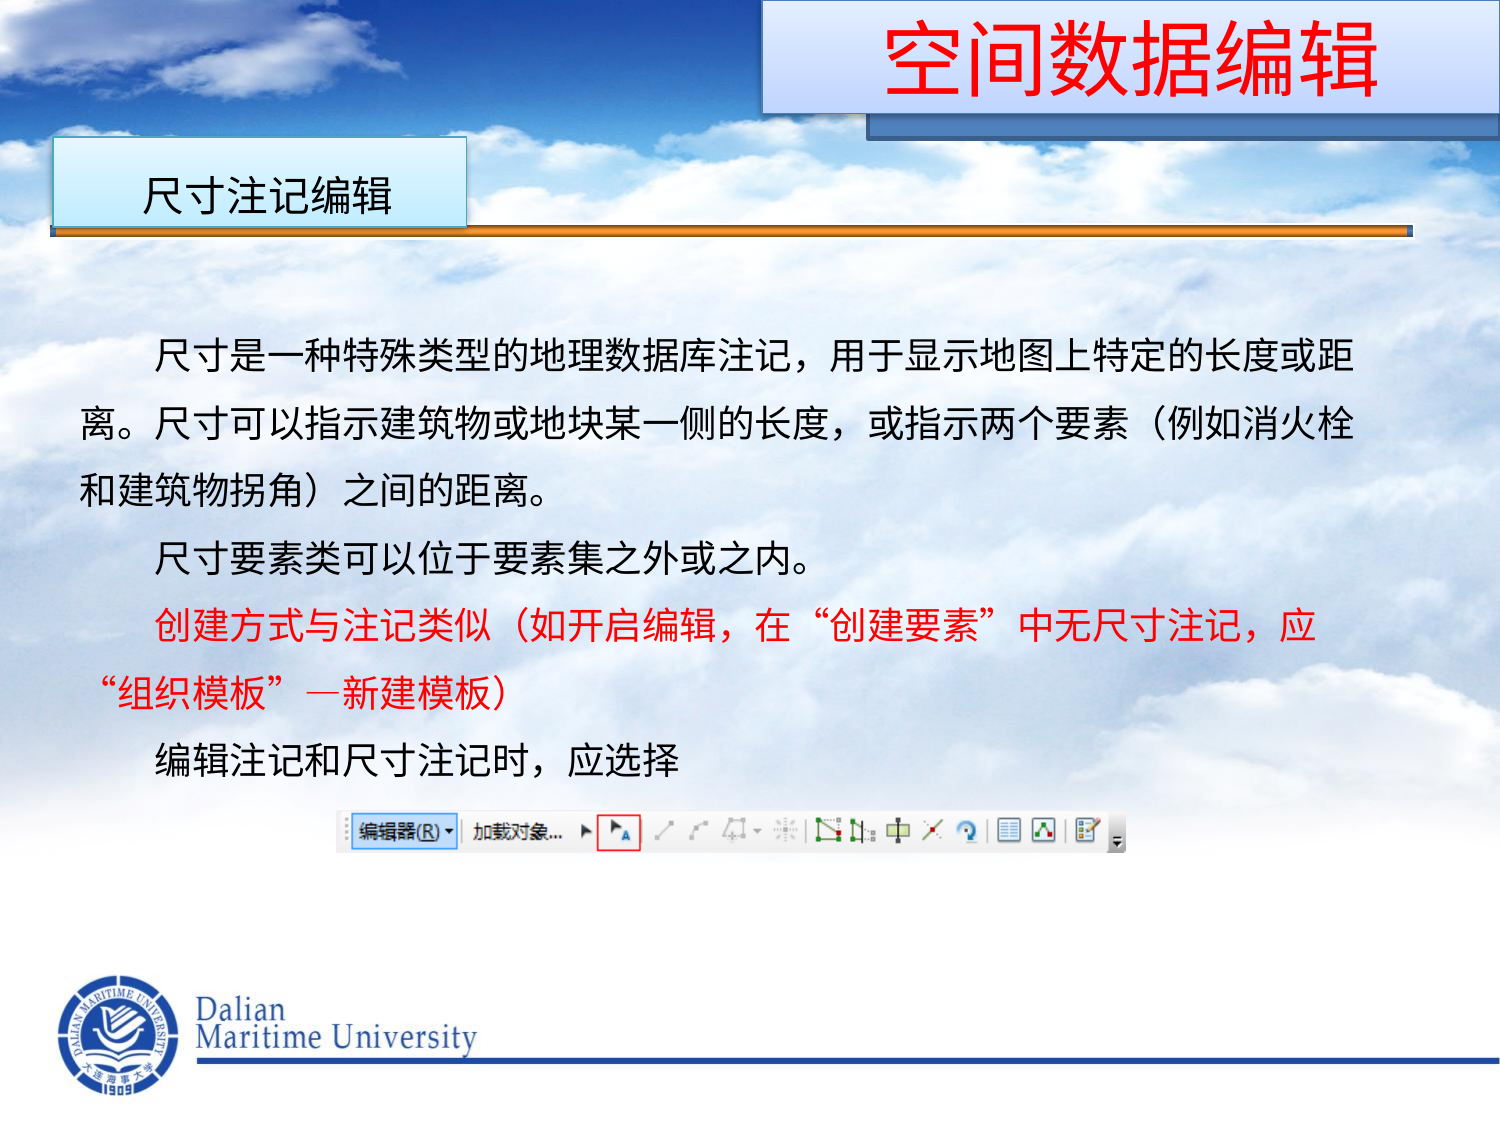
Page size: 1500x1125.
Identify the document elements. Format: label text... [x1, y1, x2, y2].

picture [0, 0, 1500, 1125]
text_box 空间数据编辑 [761, 0, 1500, 114]
text_box 尺寸注记编辑 [52, 136, 467, 223]
text_box 尺寸是一种特殊类型的地理数据库注记，用于显示地图上特定的长度或距离。尺寸可以指示建筑物或地块某一侧的长度，或指示两个要素（例如消火栓和建筑物拐角）之间的距离。 尺寸要素类可以位于要素集之外或之内。 创建方式与注记类似（如开启编辑，在“创建要素”中无尺寸注记，应“组织模板”—新建模板） 编辑注记和尺寸注记时，应选择 [64, 302, 1400, 790]
